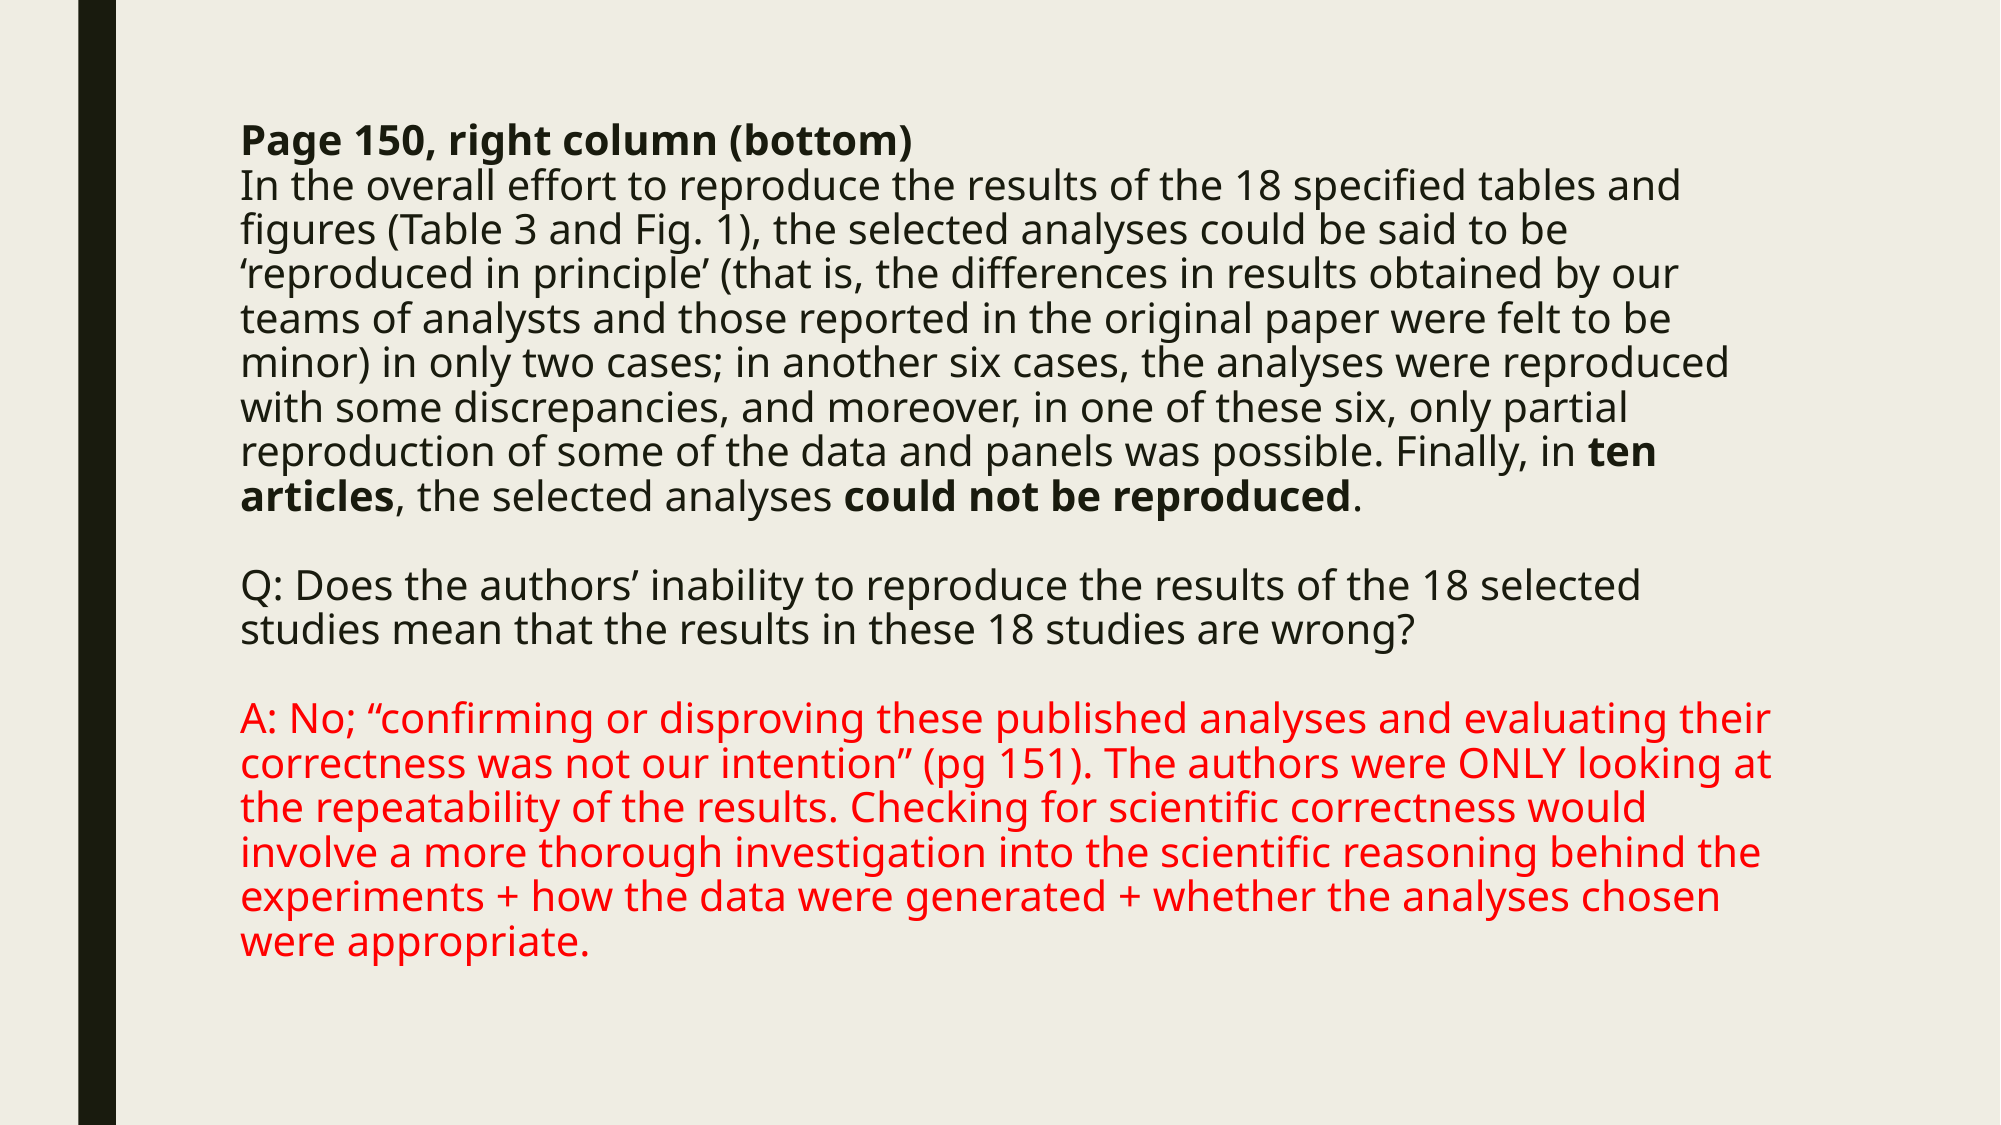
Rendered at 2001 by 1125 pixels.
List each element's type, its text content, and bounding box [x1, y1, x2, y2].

title Page 150, right column (bottom) In the overall effort to reproduce the results of the 18 specified tables and figures (Table 3 and Fig. 1), the selected analyses could be said to be ‘reproduced in principle’ (that is, the differences in results obtained by our teams of analysts and those reported in the original paper were felt to be minor) in only two cases; in another six cases, the analyses were reproduced with some discrepancies, and moreover, in one of these six, only partial reproduction of some of the data and panels was possible. Finally, in ten articles, the selected analyses could not be reproduced. Q: Does the authors’ inability to reproduce the results of the 18 selected studies mean that the results in these 18 studies are wrong? A: No; “confirming or disproving these published analyses and evaluating their correctness was not our intention” (pg 151). The authors were ONLY looking at the repeatability of the results. Checking for scientific correctness would involve a more thorough investigation into the scientific reasoning behind the experiments + how the data were generated + whether the analyses chosen were appropriate. [225, 112, 1800, 357]
